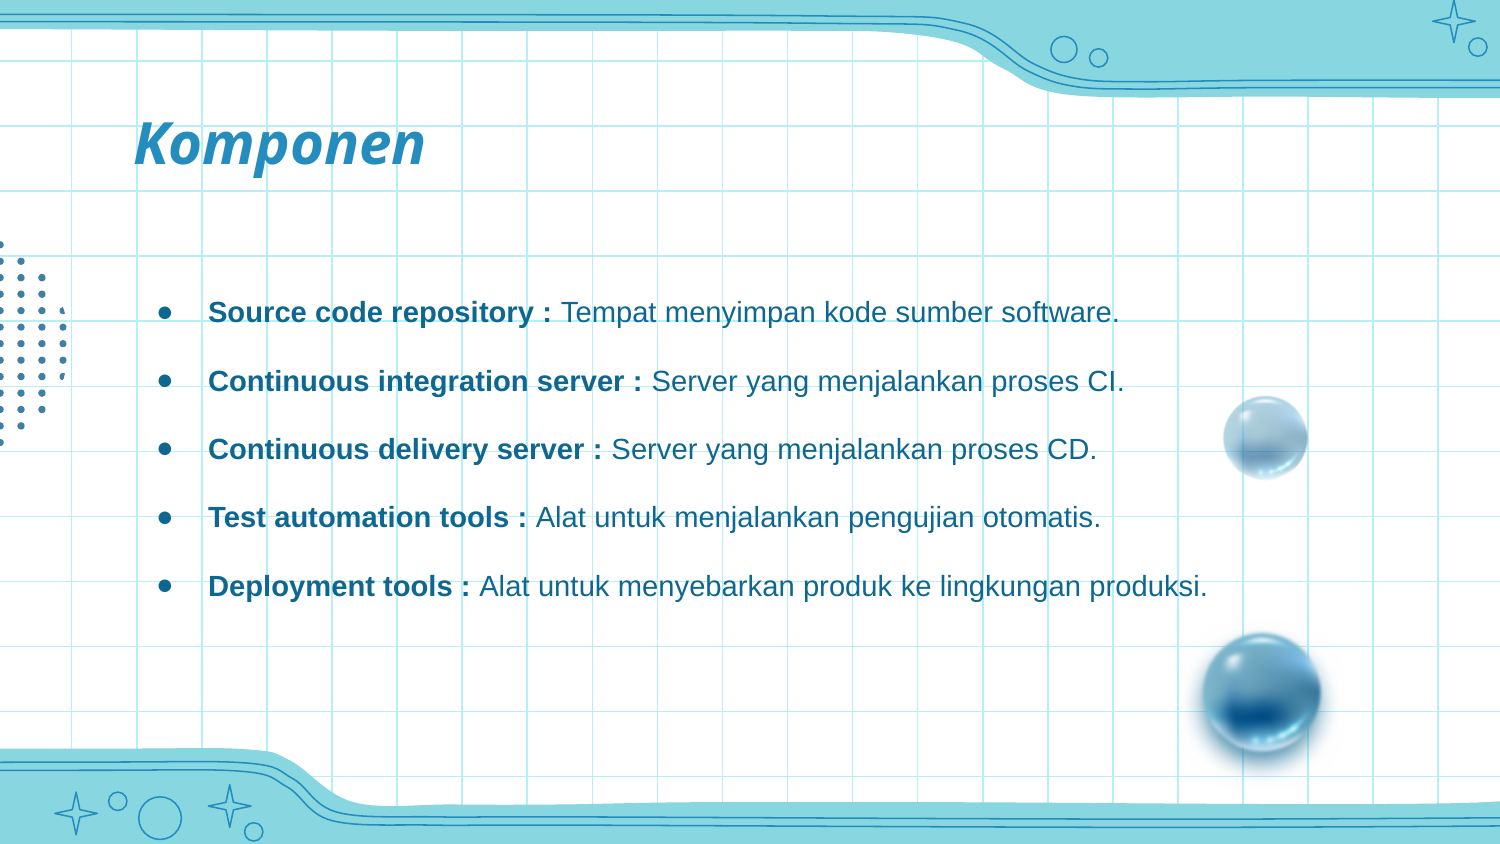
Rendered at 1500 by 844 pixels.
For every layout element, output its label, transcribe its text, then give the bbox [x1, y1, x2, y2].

subtitle Source code repository : Tempat menyimpan kode sumber software. Continuous integration server : Server yang menjalankan proses CI. Continuous delivery server : Server yang menjalankan proses CD. Test automation tools : Alat untuk menjalankan pengujian otomatis. Deployment tools : Alat untuk menyebarkan produk ke lingkungan produksi. [118, 278, 1429, 640]
picture [1219, 390, 1312, 483]
picture [0, 237, 76, 459]
title Komponen [118, 91, 1382, 196]
picture [1197, 625, 1335, 756]
